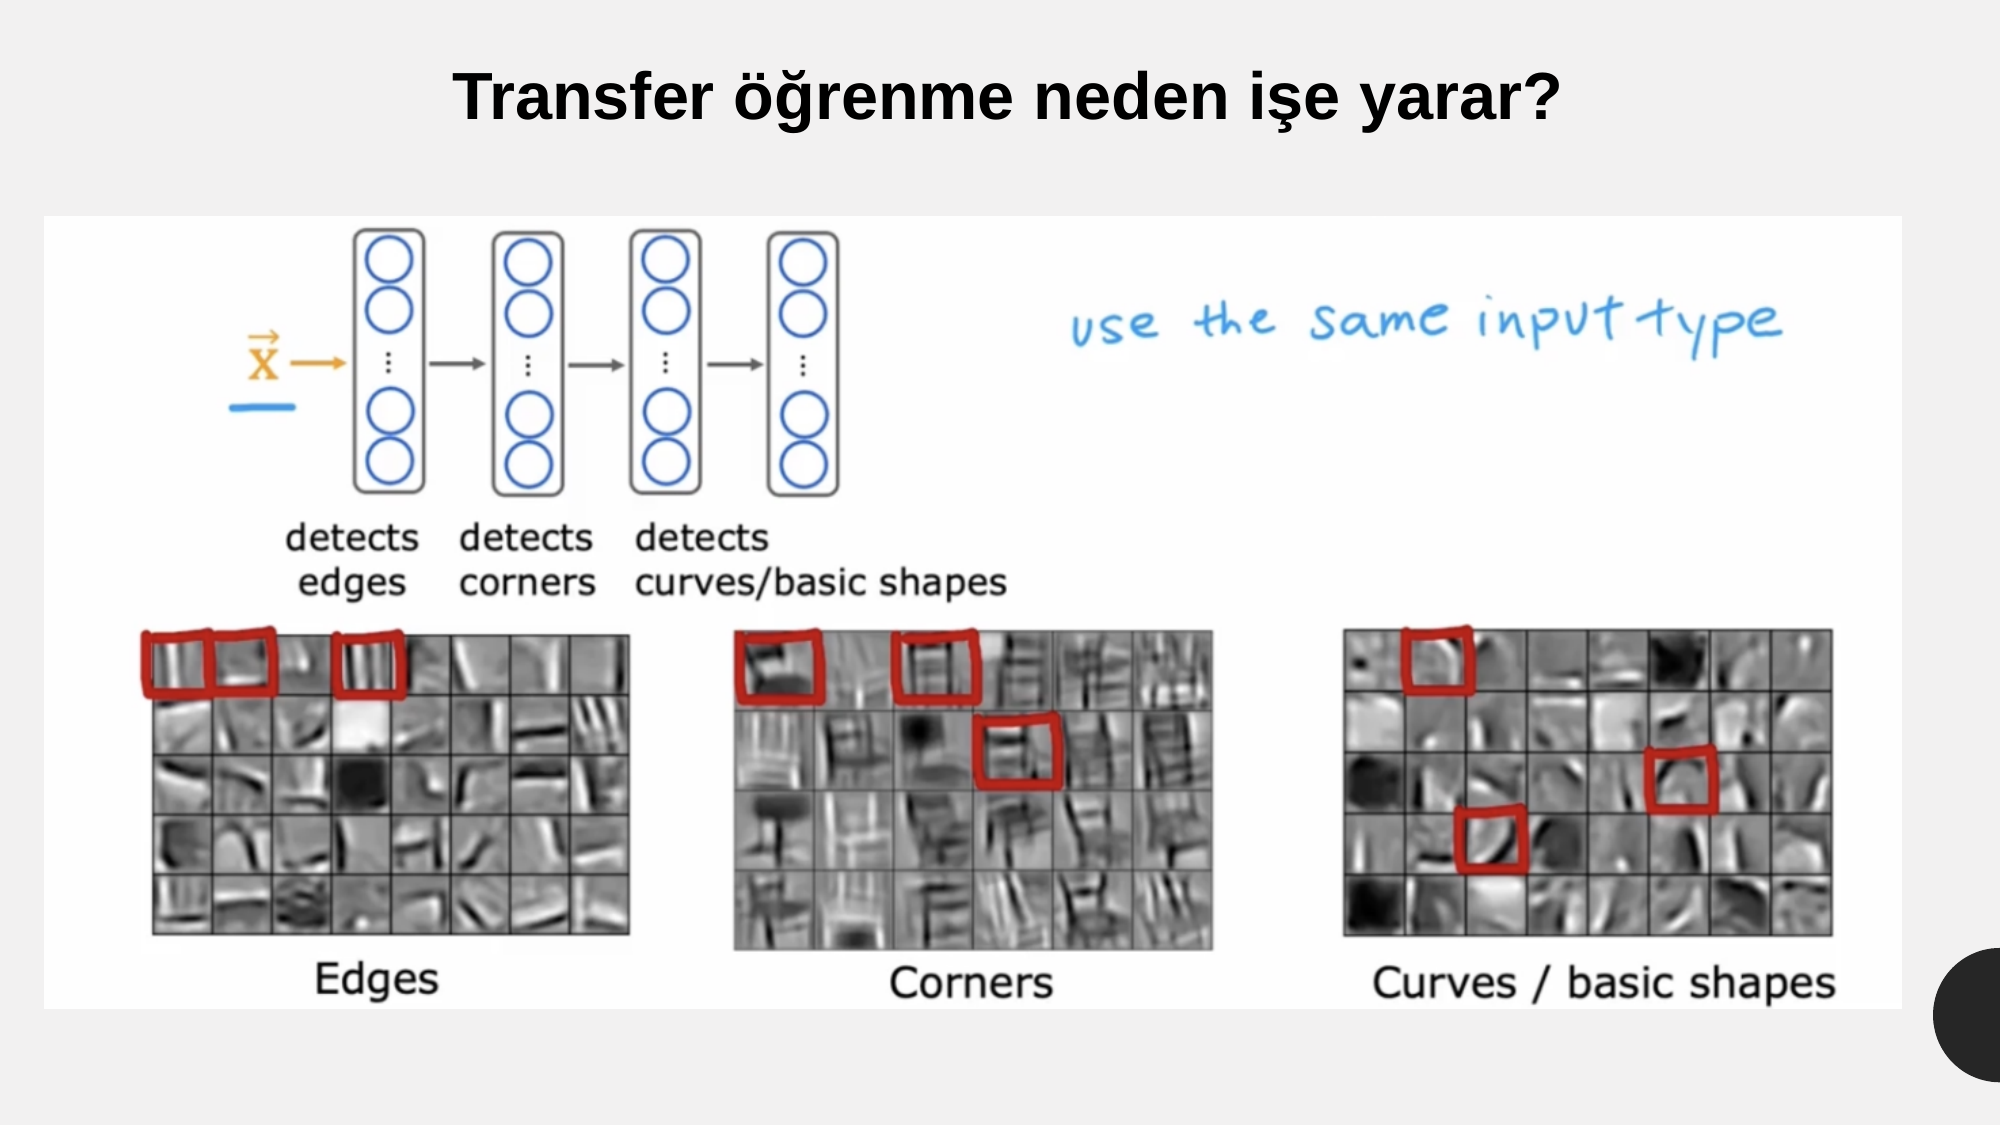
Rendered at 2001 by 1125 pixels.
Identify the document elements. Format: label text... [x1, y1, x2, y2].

picture [44, 216, 1902, 1009]
text_box Transfer öğrenme neden işe yarar? [437, 45, 1579, 186]
